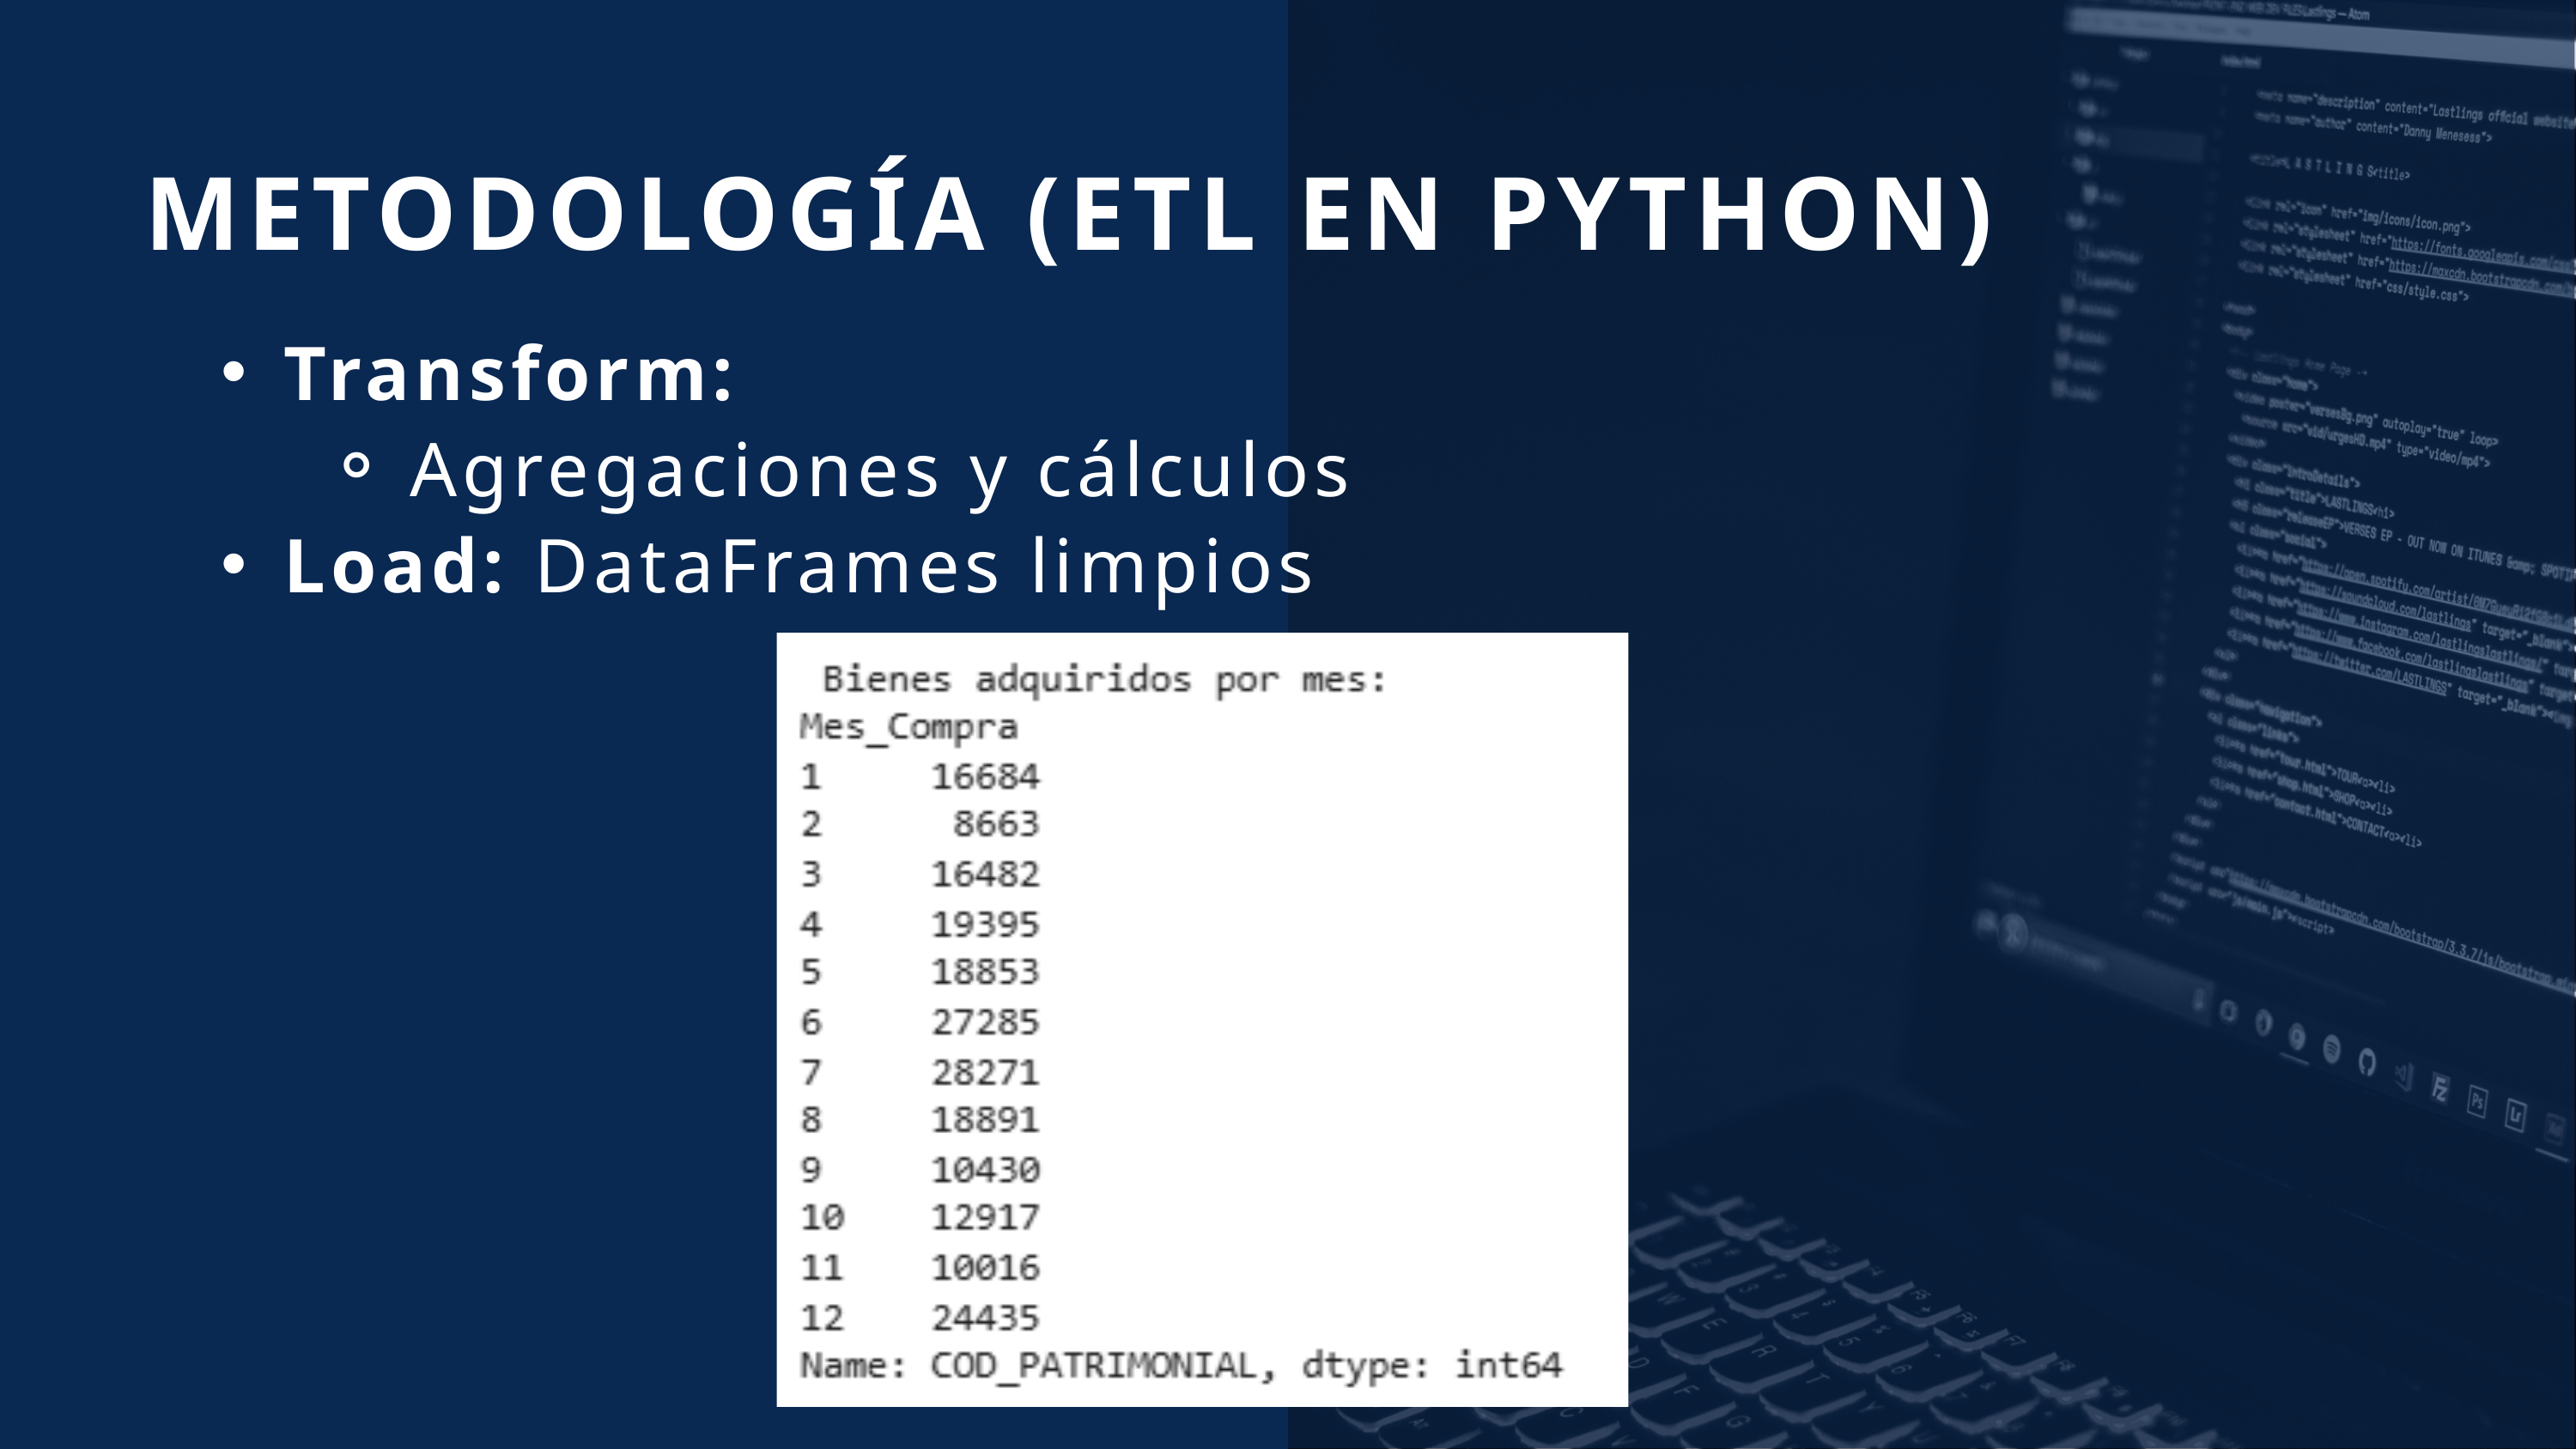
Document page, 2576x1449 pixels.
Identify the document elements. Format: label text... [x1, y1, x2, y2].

text_box METODOLOGÍA (ETL EN PYTHON) [144, 129, 1282, 271]
text_box [776, 633, 1282, 1407]
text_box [1286, 0, 2575, 1449]
text_box Transform: Agregaciones y cálculos Load: DataFrames limpios [157, 318, 1282, 608]
